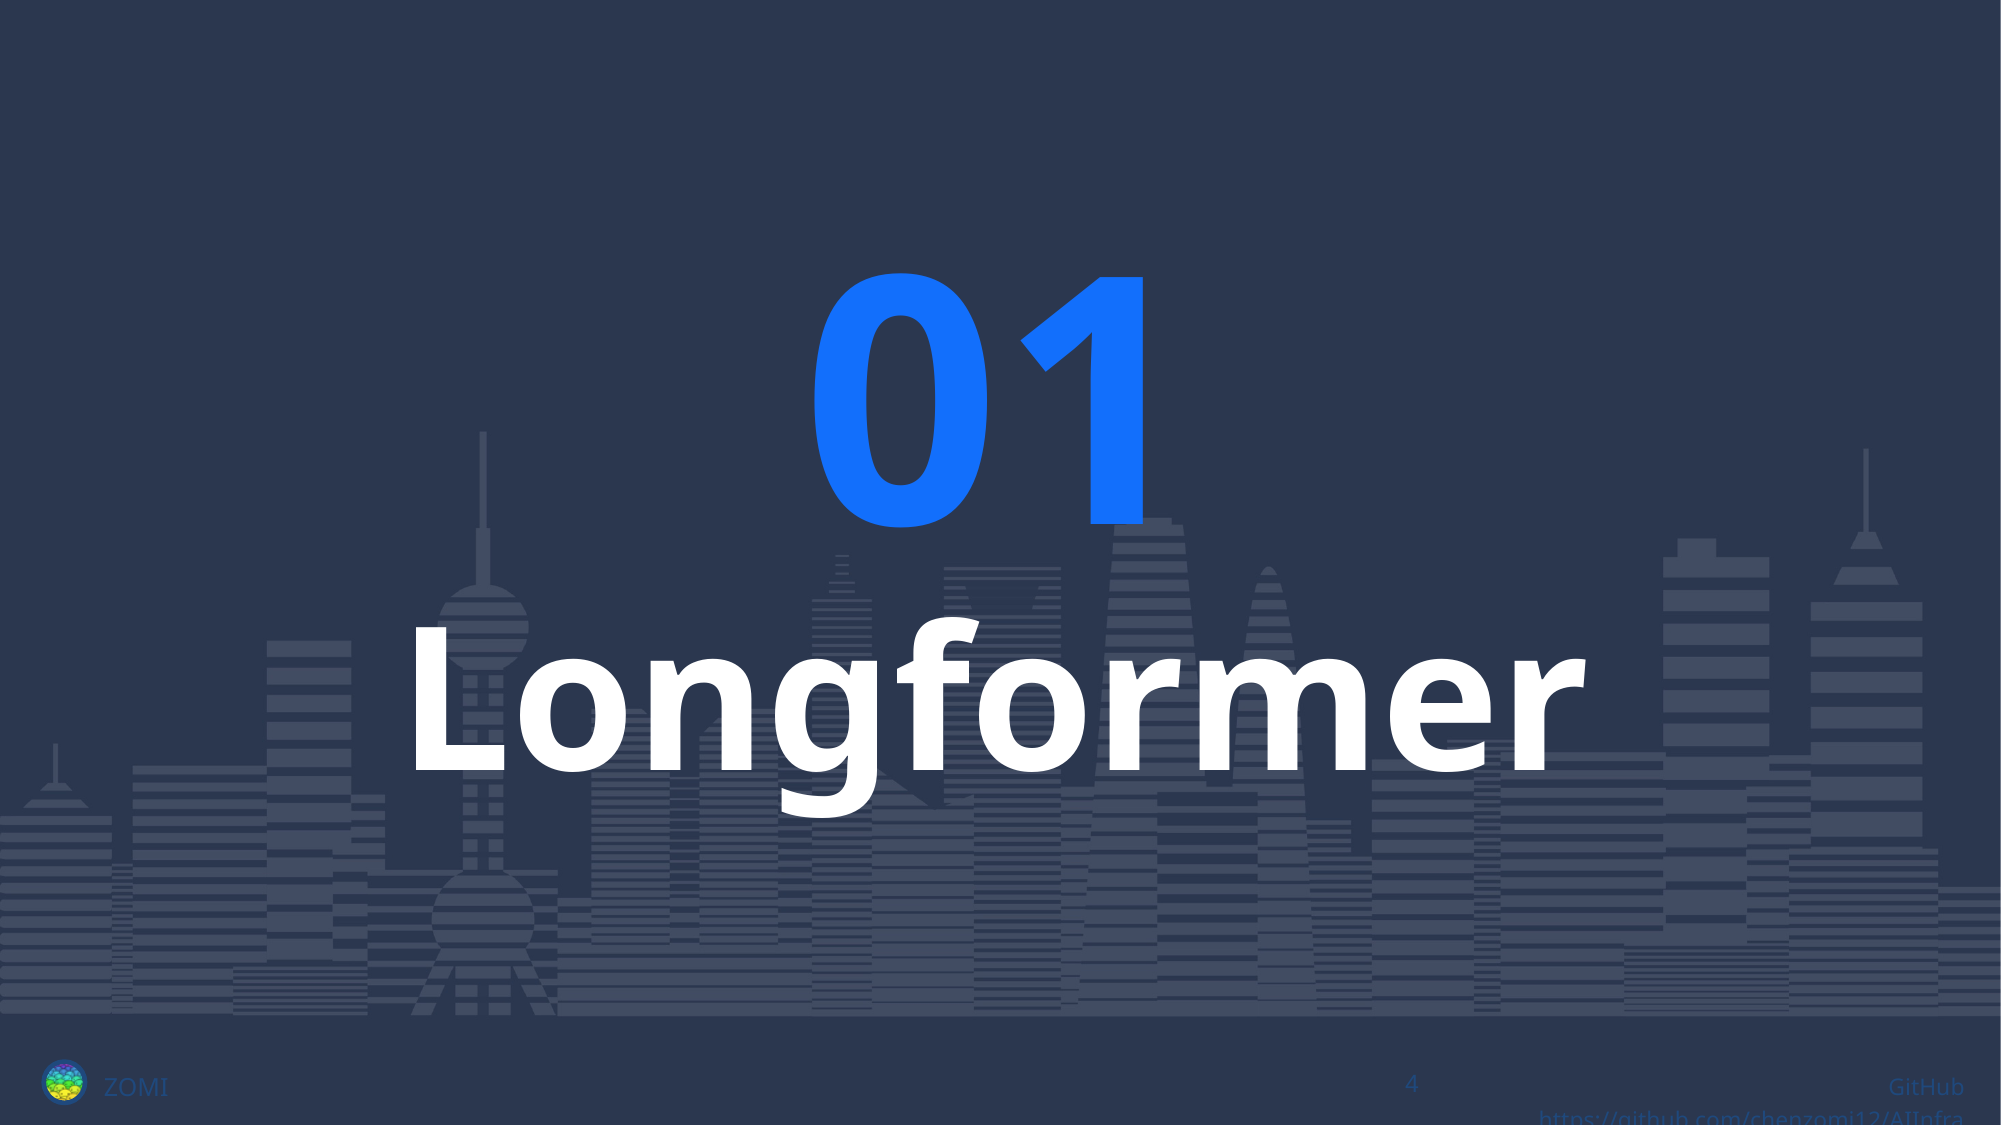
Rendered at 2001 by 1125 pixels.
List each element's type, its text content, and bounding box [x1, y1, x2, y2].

picture [0, 0, 2001, 1125]
picture [1816, 1117, 1824, 1125]
picture [1573, 1117, 1580, 1125]
picture [1724, 1117, 1730, 1125]
picture [1765, 1117, 1771, 1125]
picture [1678, 1117, 1685, 1125]
picture [1542, 1117, 1548, 1125]
text_box 01 [787, 171, 1213, 394]
picture [1792, 1117, 1798, 1125]
list Longformer [79, 394, 1910, 986]
picture [1709, 1117, 1717, 1125]
picture [1923, 1117, 1929, 1125]
picture [1831, 1117, 1837, 1125]
picture [1650, 1117, 1656, 1125]
picture [1620, 1117, 1627, 1125]
